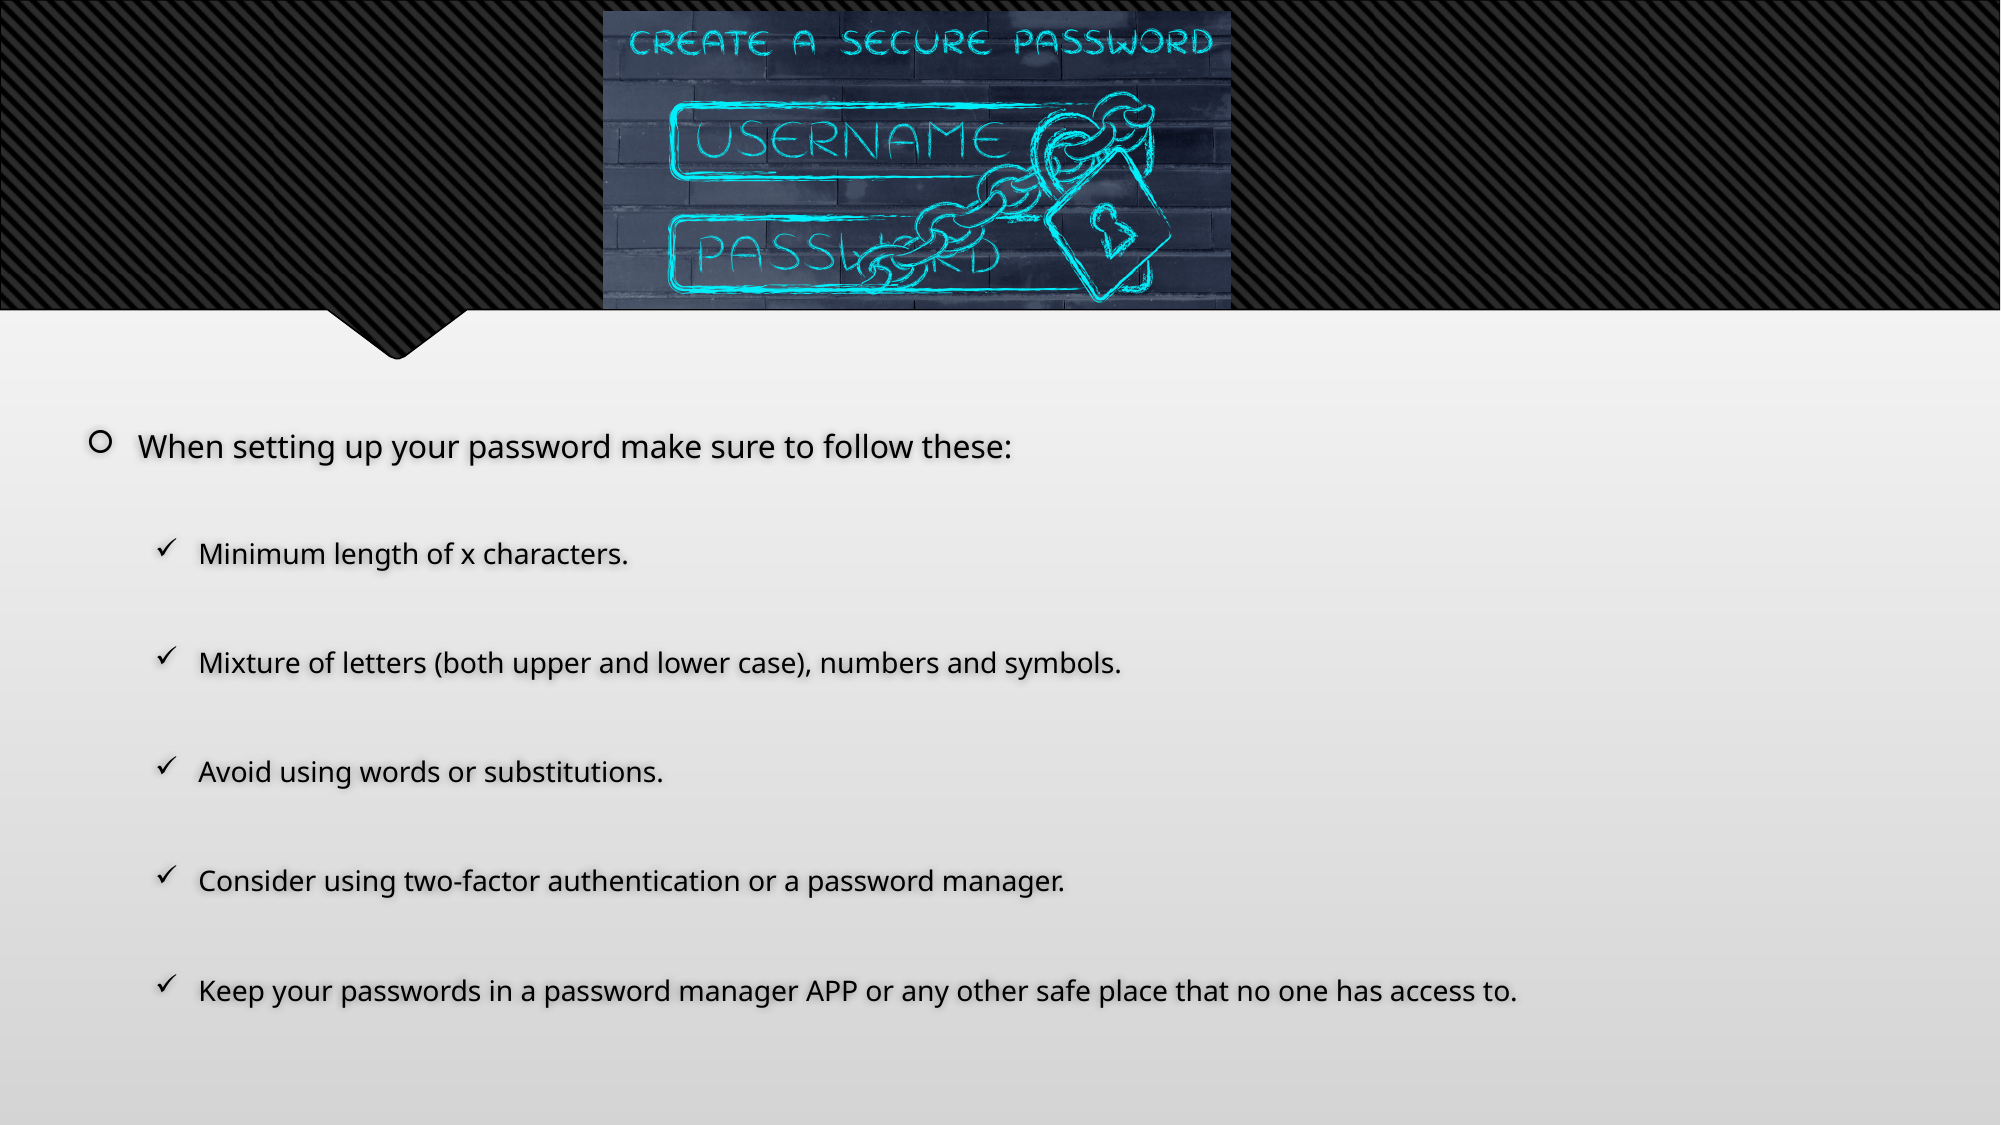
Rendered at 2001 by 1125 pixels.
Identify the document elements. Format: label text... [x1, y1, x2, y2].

list When setting up your password make sure to follow these: Minimum length of x characters. Mixture of letters (both upper and lower case), numbers and symbols. Avoid using words or substitutions. Consider using two-factor authentication or a password manager. Keep your passwords in a password manager APP or any other safe place that no one has access to. [71, 418, 1803, 1015]
picture [603, 11, 1232, 310]
